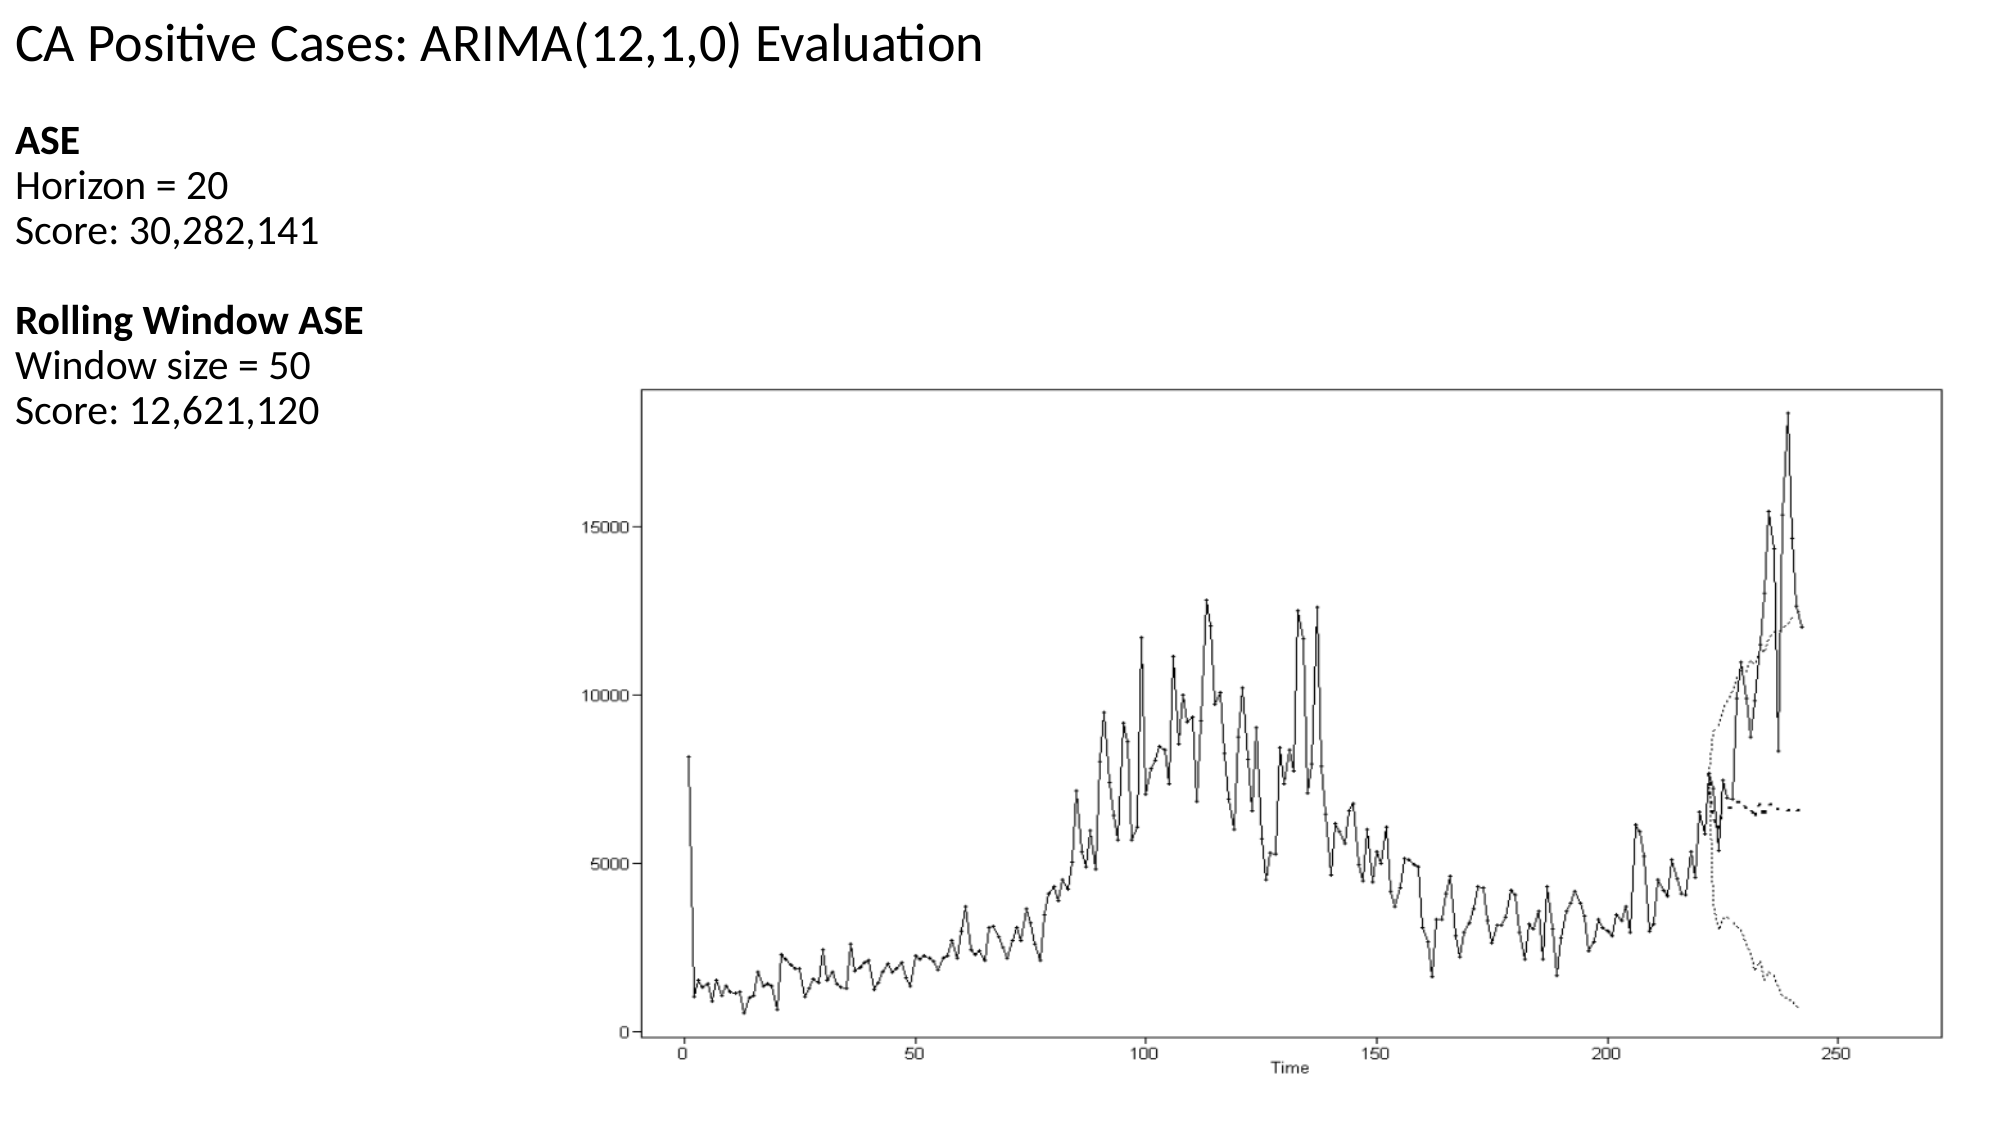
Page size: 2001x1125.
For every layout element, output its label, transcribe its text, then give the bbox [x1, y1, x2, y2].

text_box CA Positive Cases: ARIMA(12,1,0) Evaluation ASE Horizon = 20 Score: 30,282,141 Rolling Window ASE Window size = 50 Score: 12,621,120 [0, 0, 1650, 745]
picture [562, 370, 1975, 1116]
